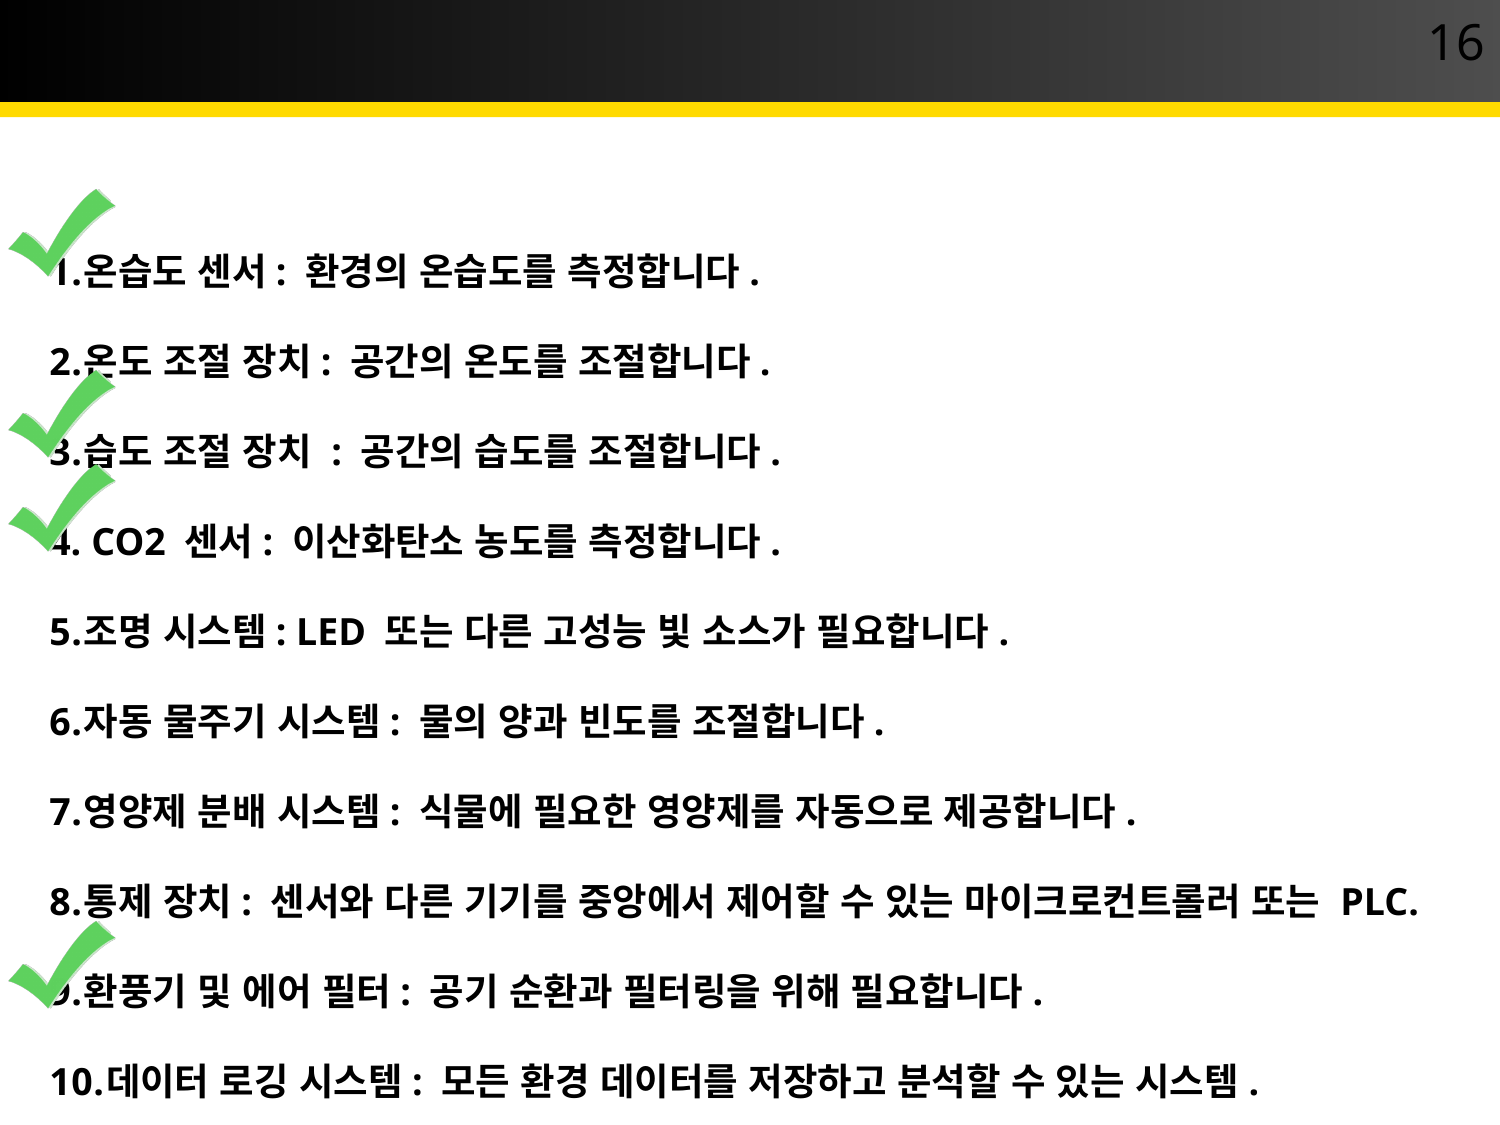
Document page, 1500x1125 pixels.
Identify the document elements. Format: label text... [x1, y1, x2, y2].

slide_number 16 [1356, 0, 1500, 87]
picture [0, 184, 127, 290]
text_box Environment Automation [0, 9, 1326, 91]
picture [0, 916, 127, 1022]
picture [0, 365, 127, 565]
text_box 온습도 센서: 환경의 온습도를 측정합니다. 온도 조절 장치: 공간의 온도를 조절합니다. 습도 조절 장치 : 공간의 습도를 조절합니다. CO2 센서: 이산화탄소 농도를 측정합니다. 조명 시스템: LED 또는 다른 고성능 빛 소스가 필요합니다. 자동 물주기 시스템: 물의 양과 빈도를 조절합니다. 영양제 분배 시스템: 식물에 필요한 영양제를 자동으로 제공합니다. 통제 장치: 센서와 다른 기기를 중앙에서 제어할 수 있는 마이크로컨트롤러 또는 PLC. 환풍기 및 에어 필터: 공기 순환과 필터링을 위해 필요합니다. 데이터 로깅 시스템: 모든 환경 데이터를 저장하고 분석할 수 있는 시스템. [34, 195, 1500, 1111]
